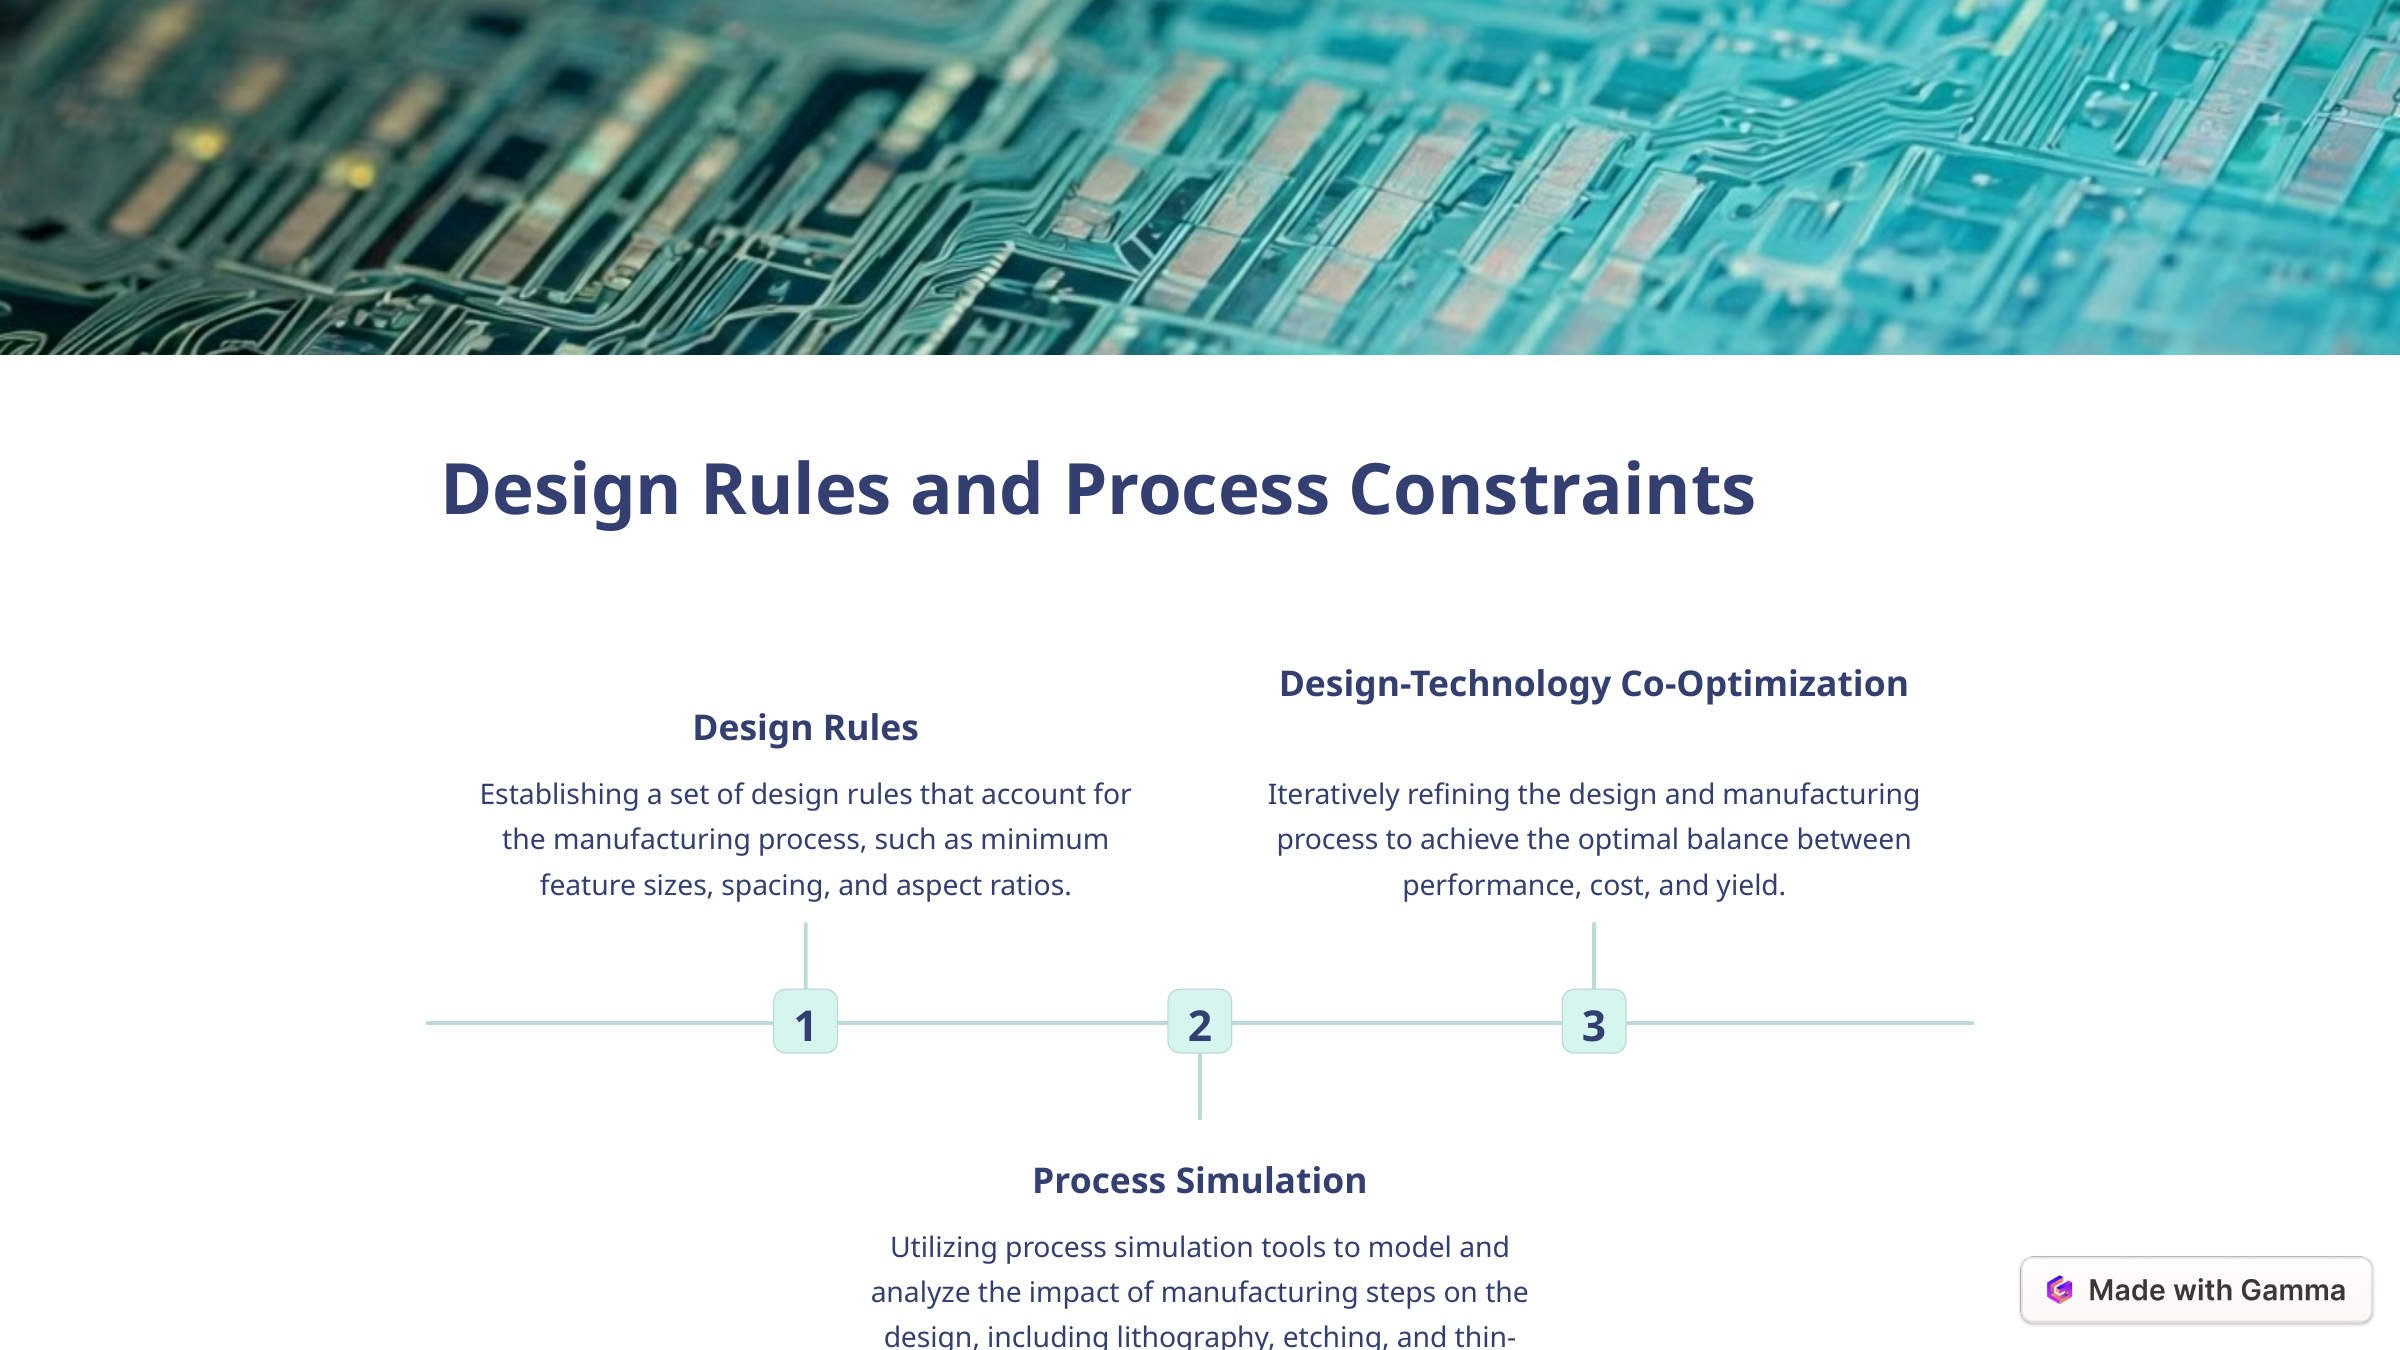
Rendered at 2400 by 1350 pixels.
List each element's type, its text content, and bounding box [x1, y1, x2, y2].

text_box [1562, 989, 1627, 1054]
text_box Design-Technology Co-Optimization [1242, 651, 1946, 741]
text_box [1198, 1054, 1202, 1121]
text_box Design Rules [628, 696, 983, 741]
text_box [0, 355, 2400, 1350]
text_box [803, 921, 808, 989]
picture [0, 0, 2400, 355]
text_box 2 [1182, 999, 1218, 1043]
text_box [425, 1021, 773, 1025]
text_box Establishing a set of design rules that account for the manufacturing process, such as minimum feature sizes, spacing, and aspect ratios. [453, 757, 1158, 894]
text_box 3 [1576, 999, 1612, 1043]
text_box 1 [794, 999, 817, 1043]
text_box [838, 1021, 1168, 1025]
text_box Process Simulation [984, 1148, 1416, 1193]
text_box [1592, 921, 1597, 989]
text_box [773, 989, 838, 1054]
text_box Utilizing process simulation tools to model and analyze the impact of manufacturing steps on the design, including lithography, etching, and thin-film deposition. [848, 1210, 1552, 1350]
text_box Design Rules and Process Constraints [425, 432, 1975, 610]
picture [2008, 1244, 2385, 1335]
text_box Iteratively refining the design and manufacturing process to achieve the optimal balance between performance, cost, and yield. [1242, 757, 1946, 894]
text_box [1232, 1021, 1562, 1025]
text_box [1627, 1021, 1975, 1025]
text_box [1167, 989, 1232, 1054]
